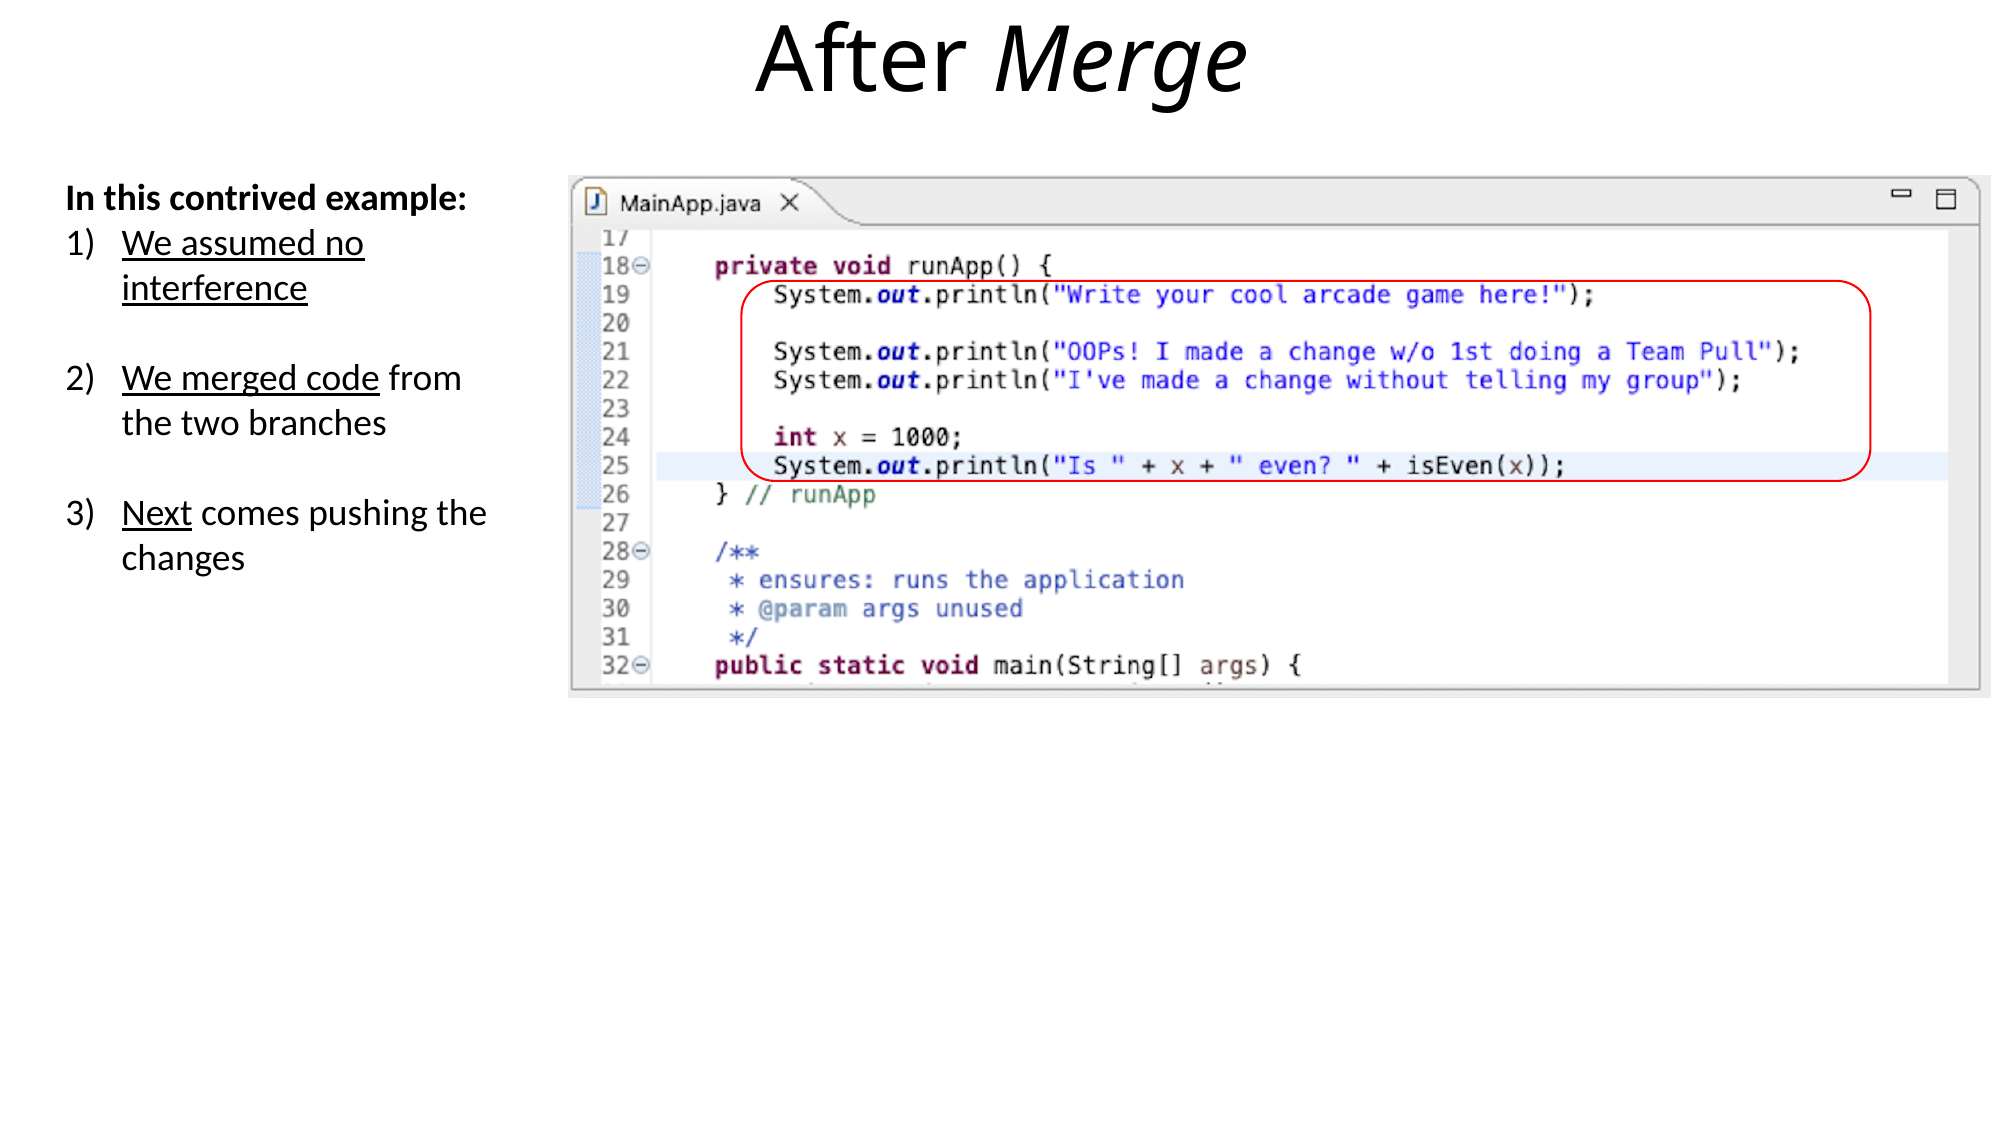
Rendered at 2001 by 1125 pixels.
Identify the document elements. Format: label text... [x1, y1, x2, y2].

picture [568, 175, 1991, 698]
title After Merge [740, 0, 1272, 125]
text_box In this contrived example: We assumed no interference We merged code from the two branches Next comes pushing the changes [50, 166, 525, 586]
